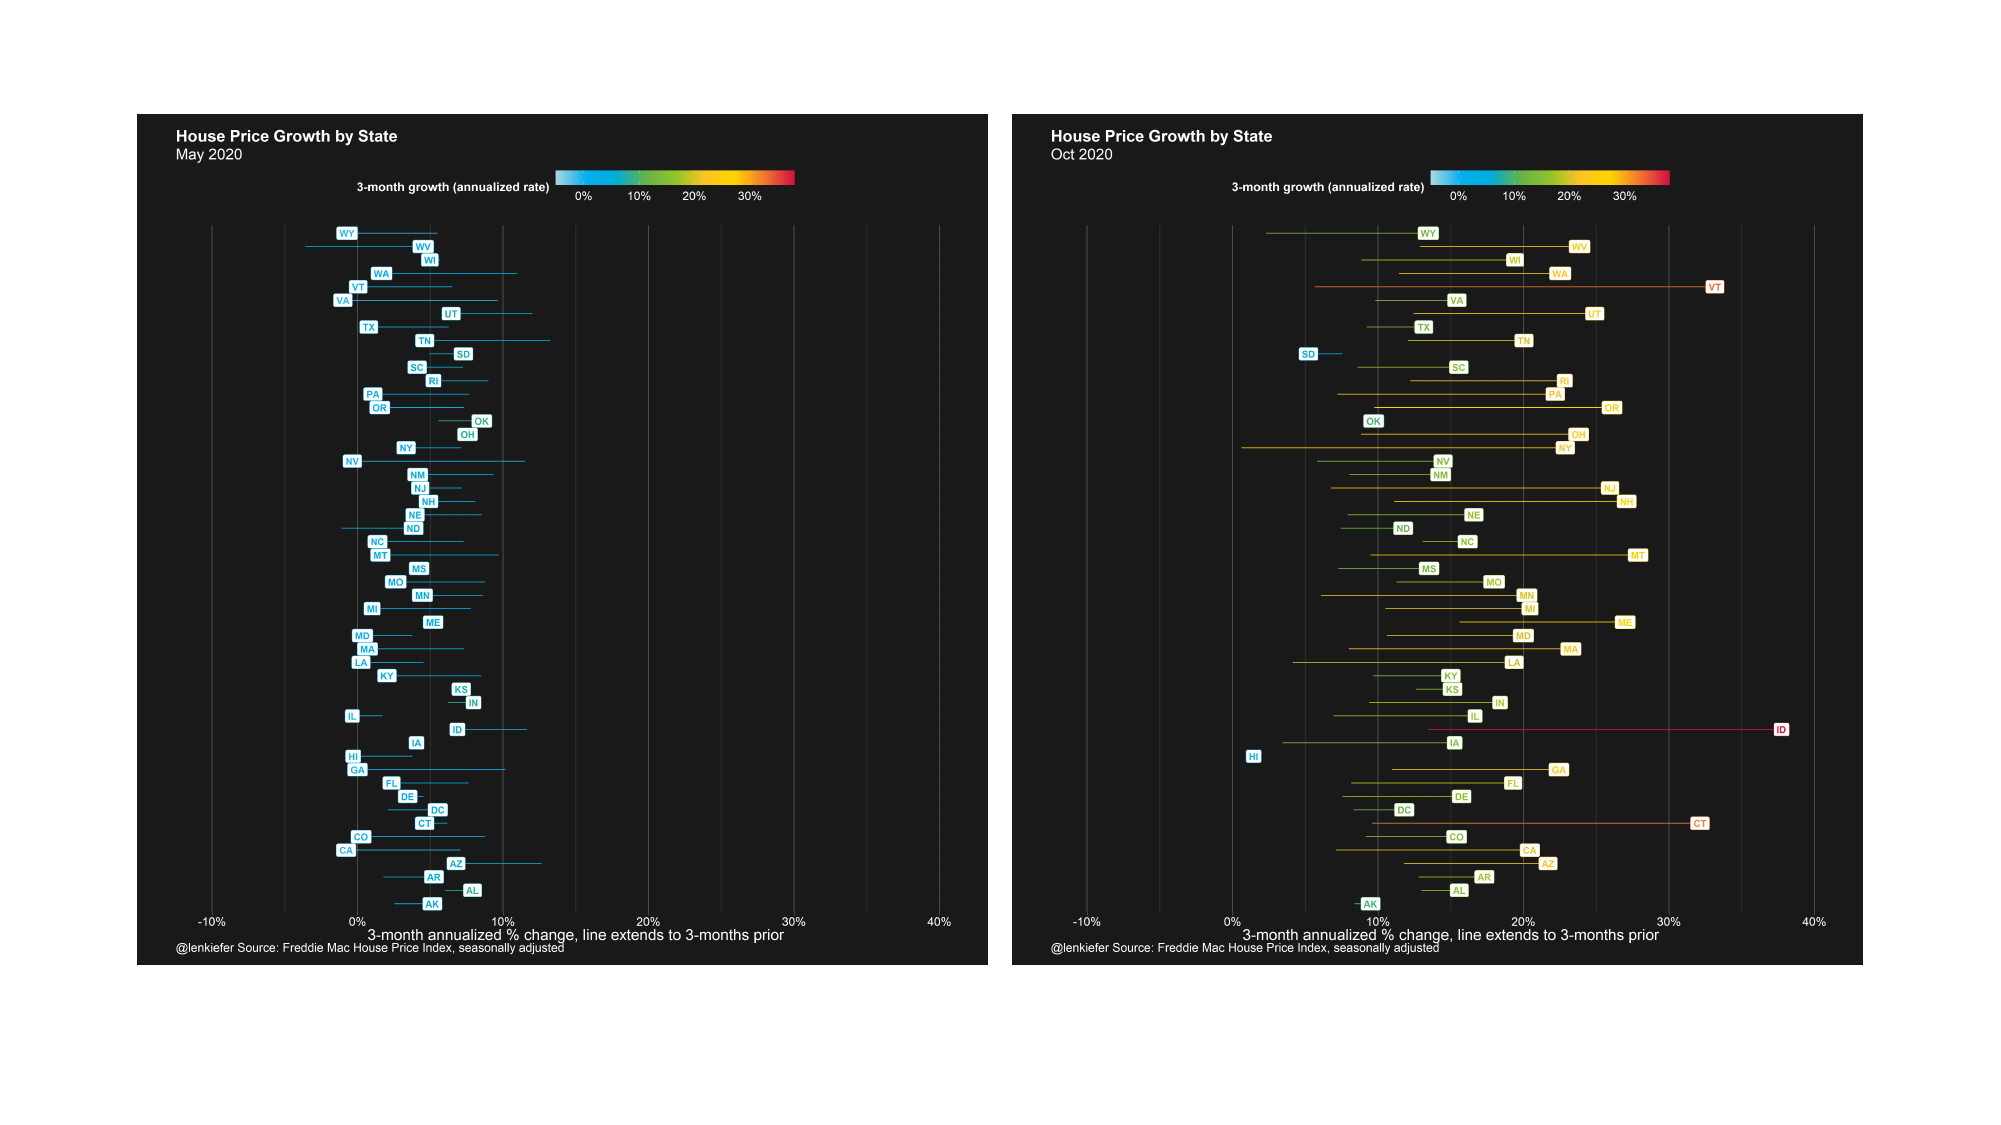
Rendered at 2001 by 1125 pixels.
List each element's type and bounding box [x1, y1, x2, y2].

list [137, 114, 988, 965]
list [1012, 114, 1863, 965]
